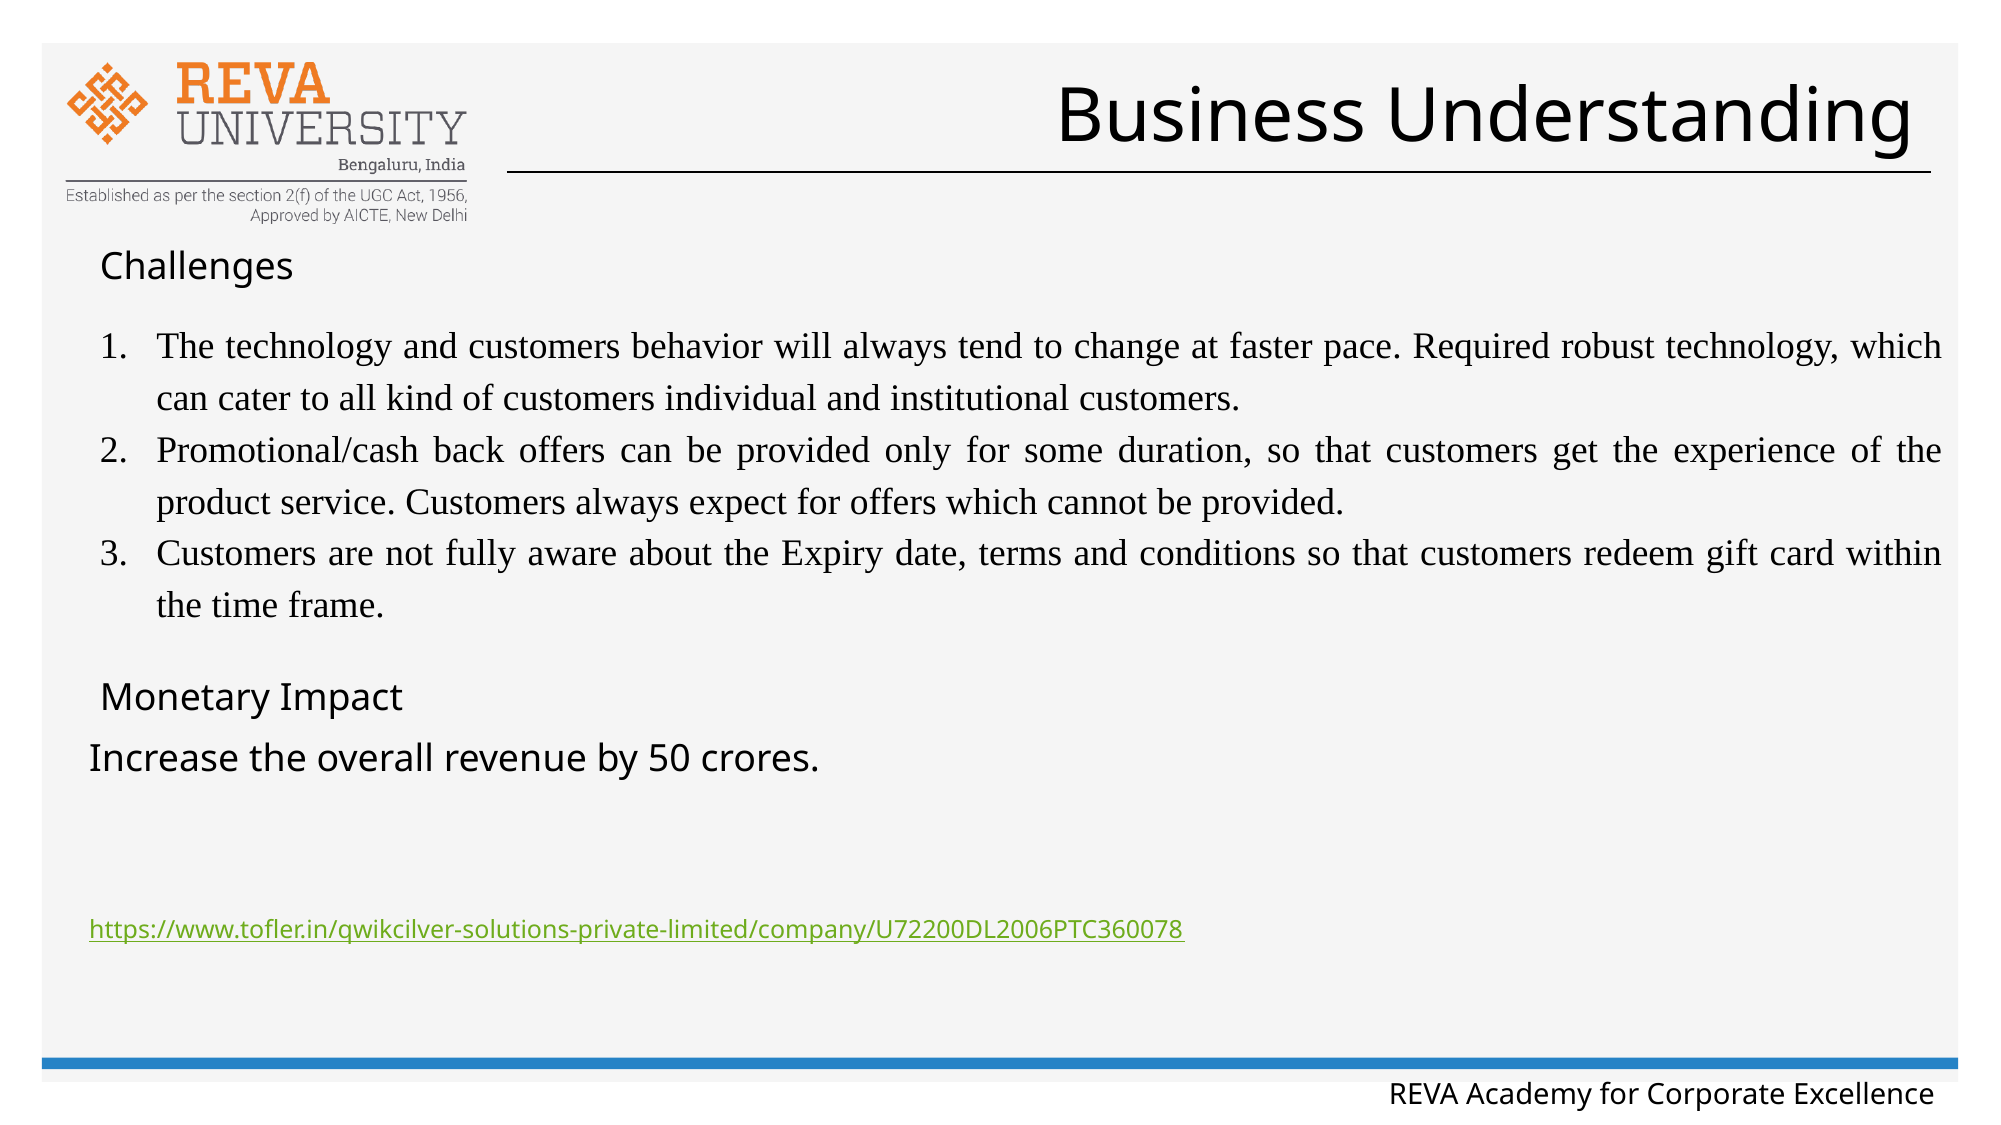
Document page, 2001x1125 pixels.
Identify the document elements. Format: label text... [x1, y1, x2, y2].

title Business Understanding [555, 62, 1931, 173]
text_box Increase the overall revenue by 50 crores. https://www.tofler.in/qwikcilver-solutions-private-limited/company/U72200DL2006PTC360078 [74, 726, 1949, 1000]
text_box Challenges [85, 234, 817, 295]
text_box Monetary Impact [85, 665, 817, 726]
picture [65, 62, 467, 224]
text_box The technology and customers behavior will always tend to change at faster pace. Required robust technology, which can cater to all kind of customers individual and institutional customers. Promotional/cash back offers can be provided only for some duration, so that customers get the experience of the product service. Customers always expect for offers which cannot be provided. Customers are not fully aware about the Expiry date, terms and conditions so that customers redeem gift card within the time frame. [85, 307, 1960, 633]
